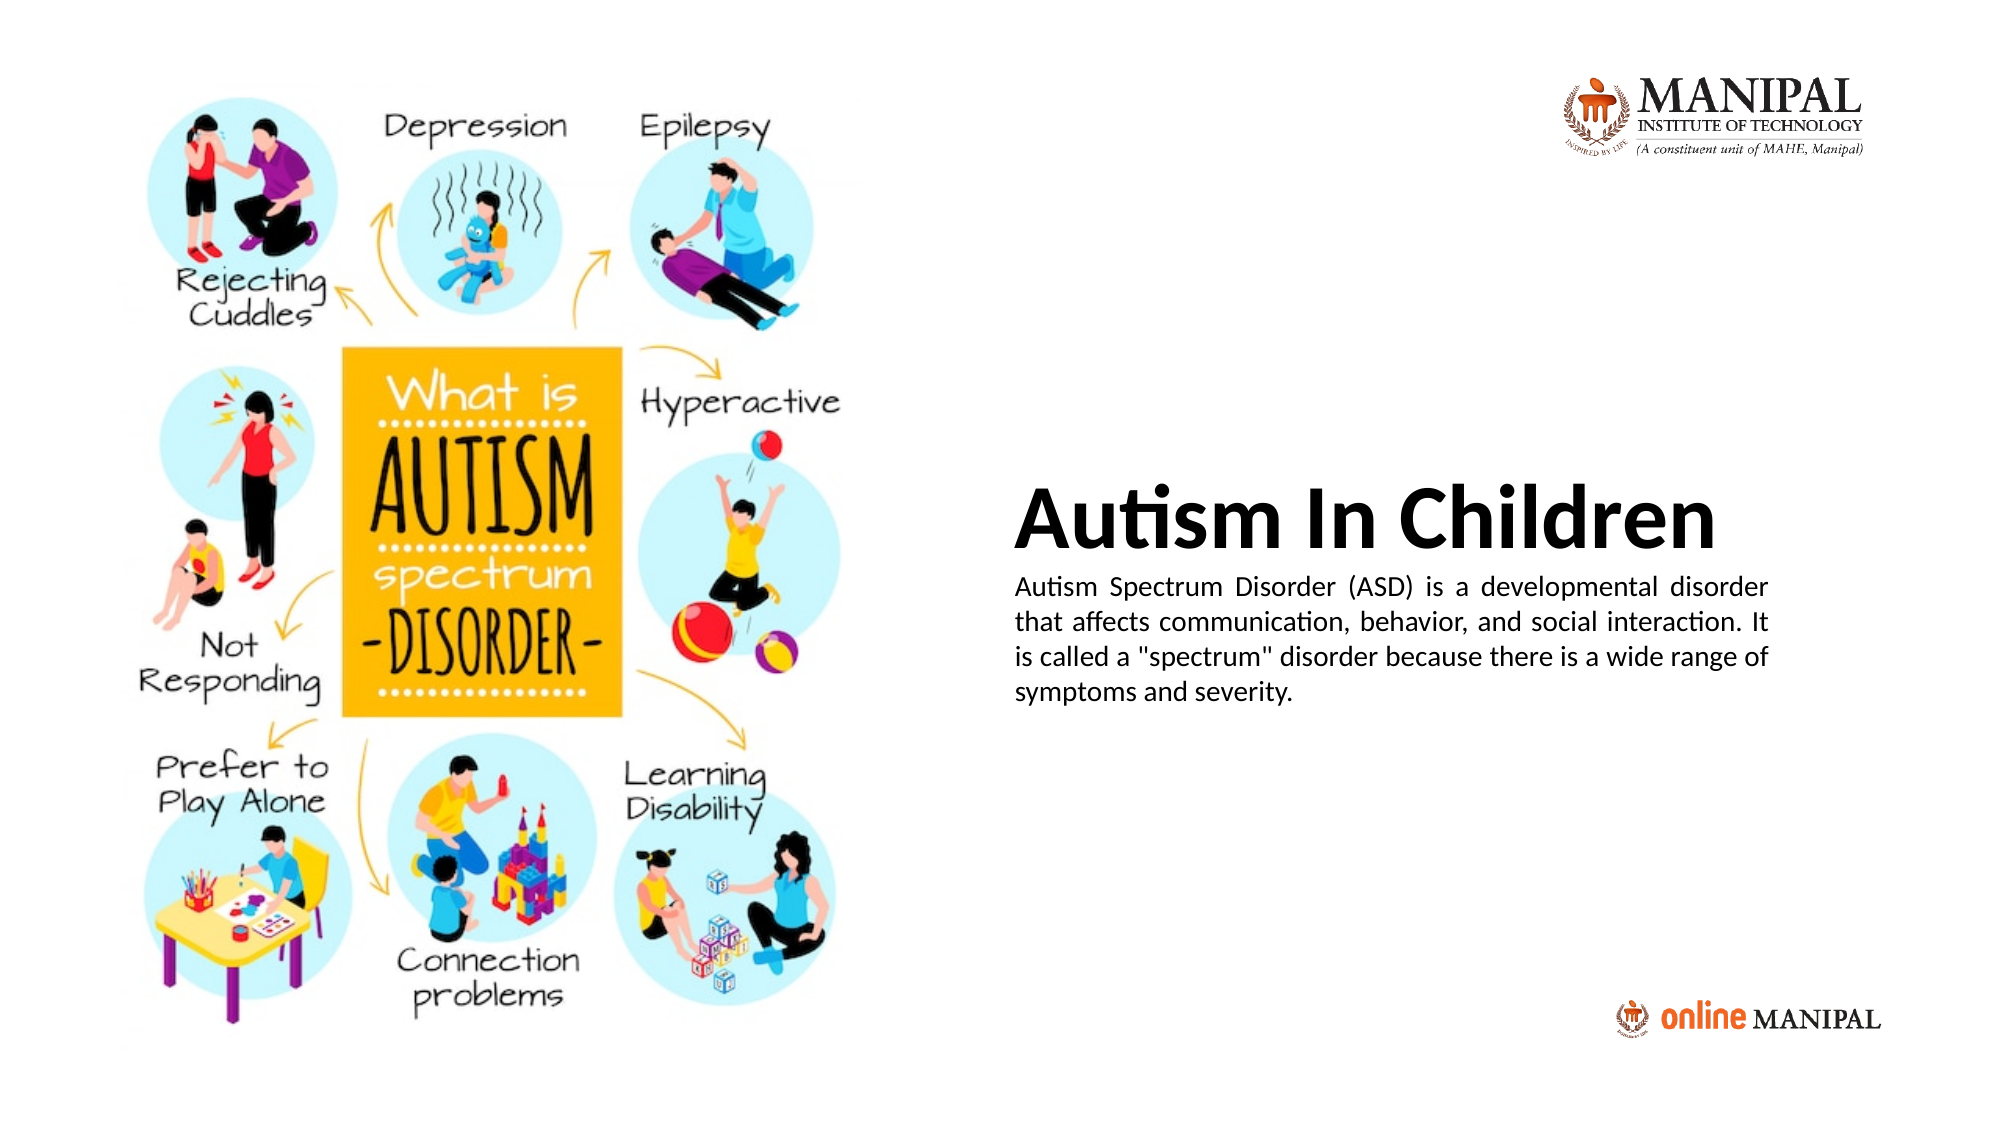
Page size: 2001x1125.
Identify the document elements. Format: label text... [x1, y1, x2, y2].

picture [1599, 966, 1900, 1073]
text_box Autism In Children Autism Spectrum Disorder (ASD) is a developmental disorder that affects communication, behavior, and social interaction. It is called a "spectrum" disorder because there is a wide range of symptoms and severity. [999, 449, 1785, 715]
picture [116, 73, 861, 1052]
picture [1545, 57, 1878, 175]
